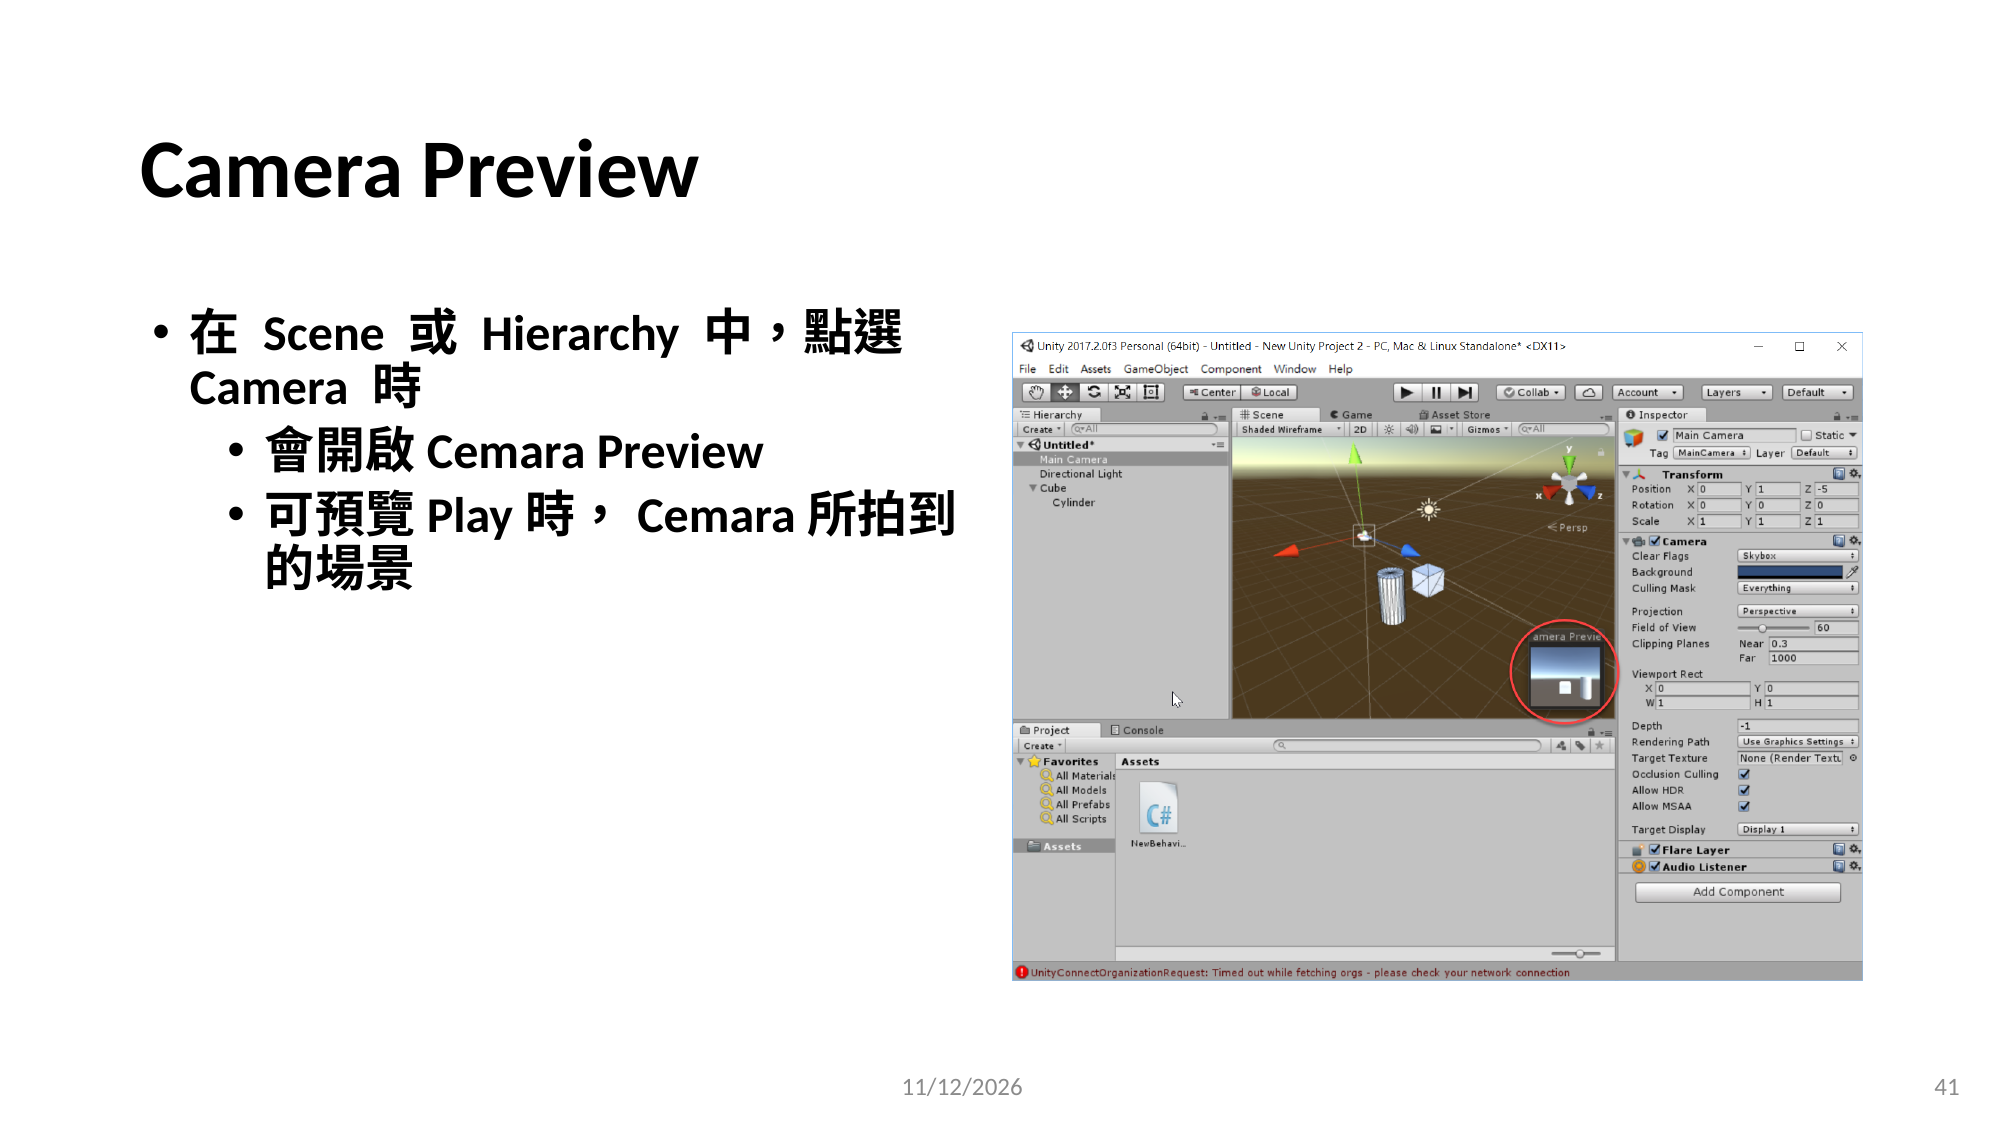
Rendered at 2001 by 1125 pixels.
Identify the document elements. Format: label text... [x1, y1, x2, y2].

title Camera Preview [125, 62, 1850, 280]
list 在 Scene 或 Hierarchy 中，點選Camera 時 會開啟Cemara Preview 可預覽Play時，Cemara所拍到的場景 [137, 299, 988, 1014]
slide_number 41 [1524, 1055, 1975, 1116]
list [1012, 331, 1863, 981]
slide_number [737, 1055, 1188, 1116]
